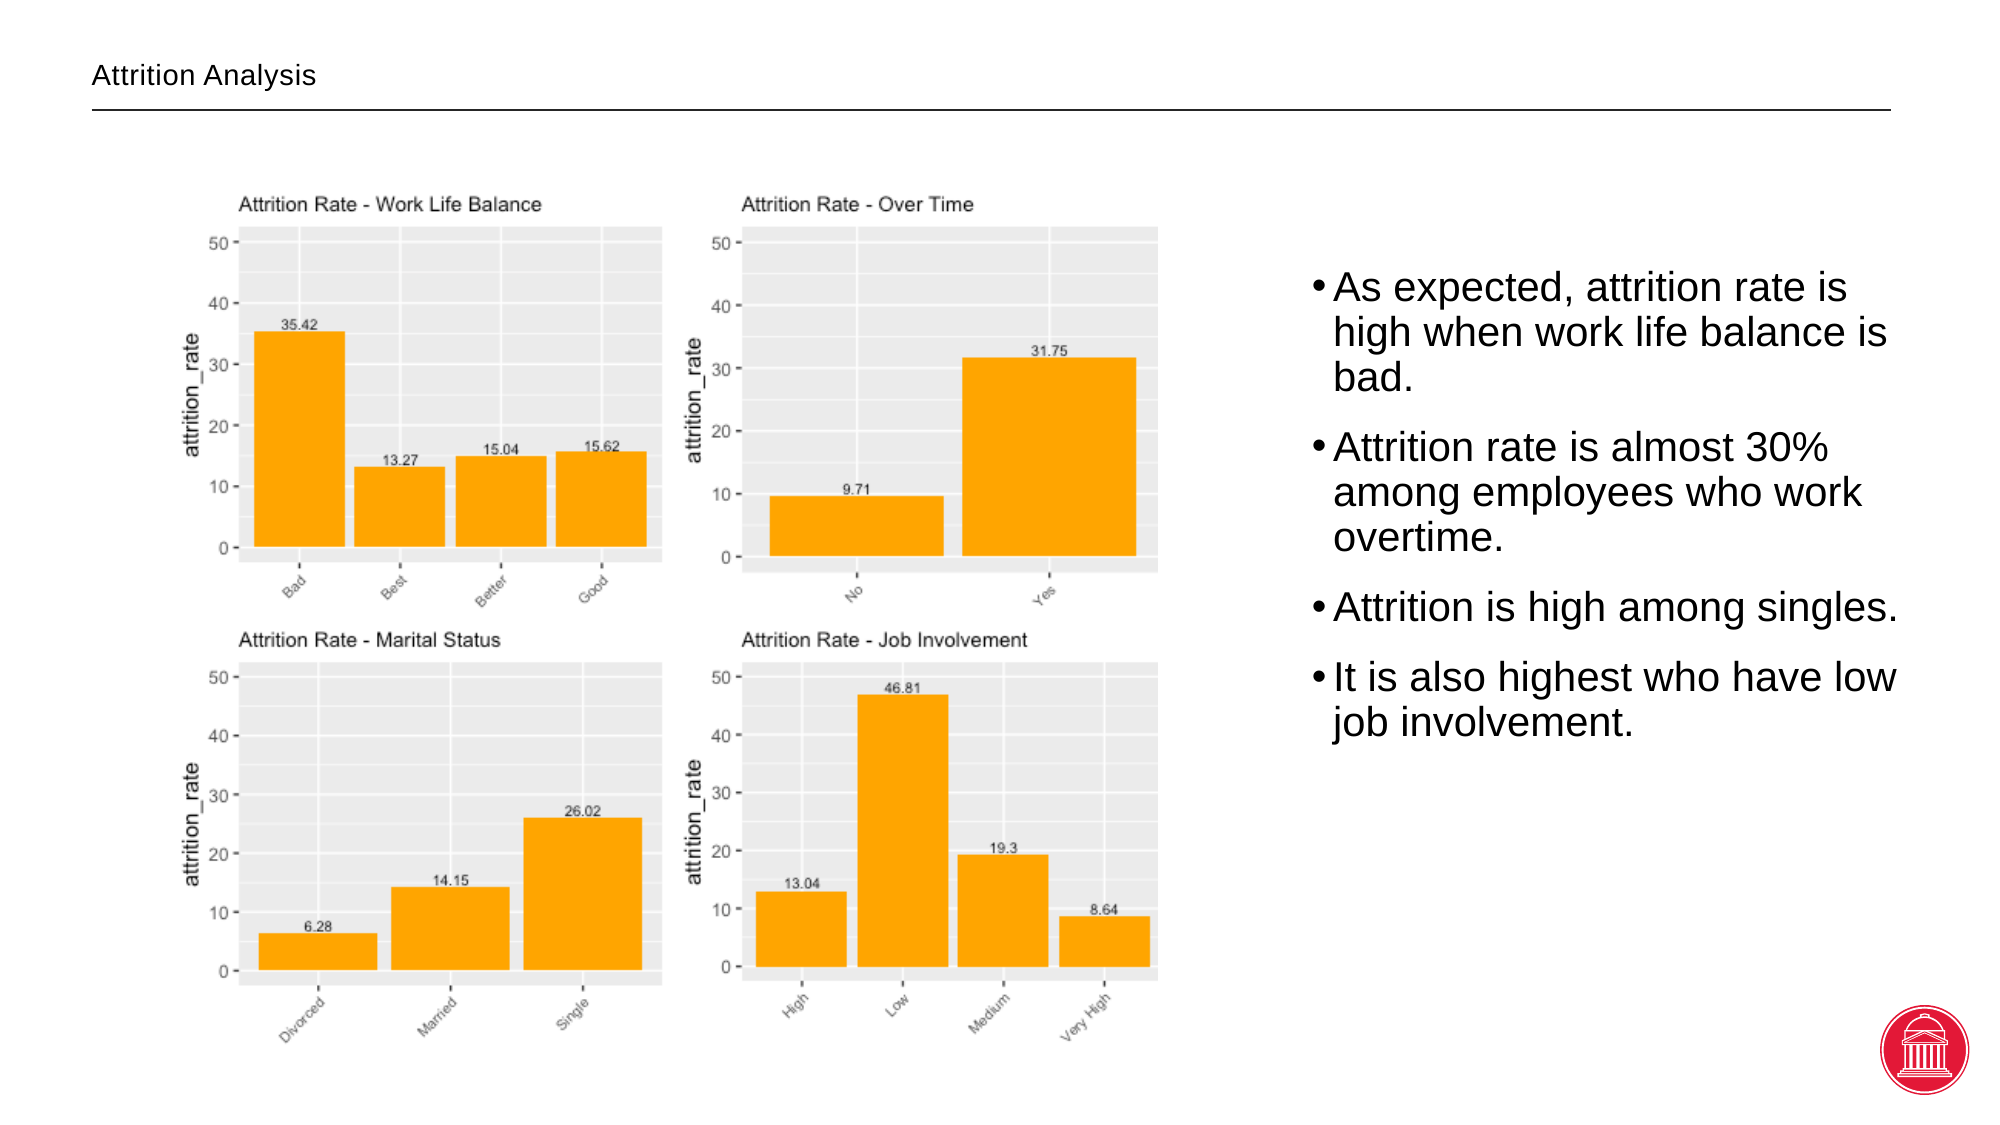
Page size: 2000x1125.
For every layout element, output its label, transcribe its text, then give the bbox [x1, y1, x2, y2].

title Attrition Analysis [91, 42, 1892, 110]
picture [179, 190, 1158, 1055]
text_box As expected, attrition rate is high when work life balance is bad. Attrition rate is almost 30% among employees who work overtime. Attrition is high among singles. It is also highest who have low job involvement. [1311, 190, 1933, 913]
